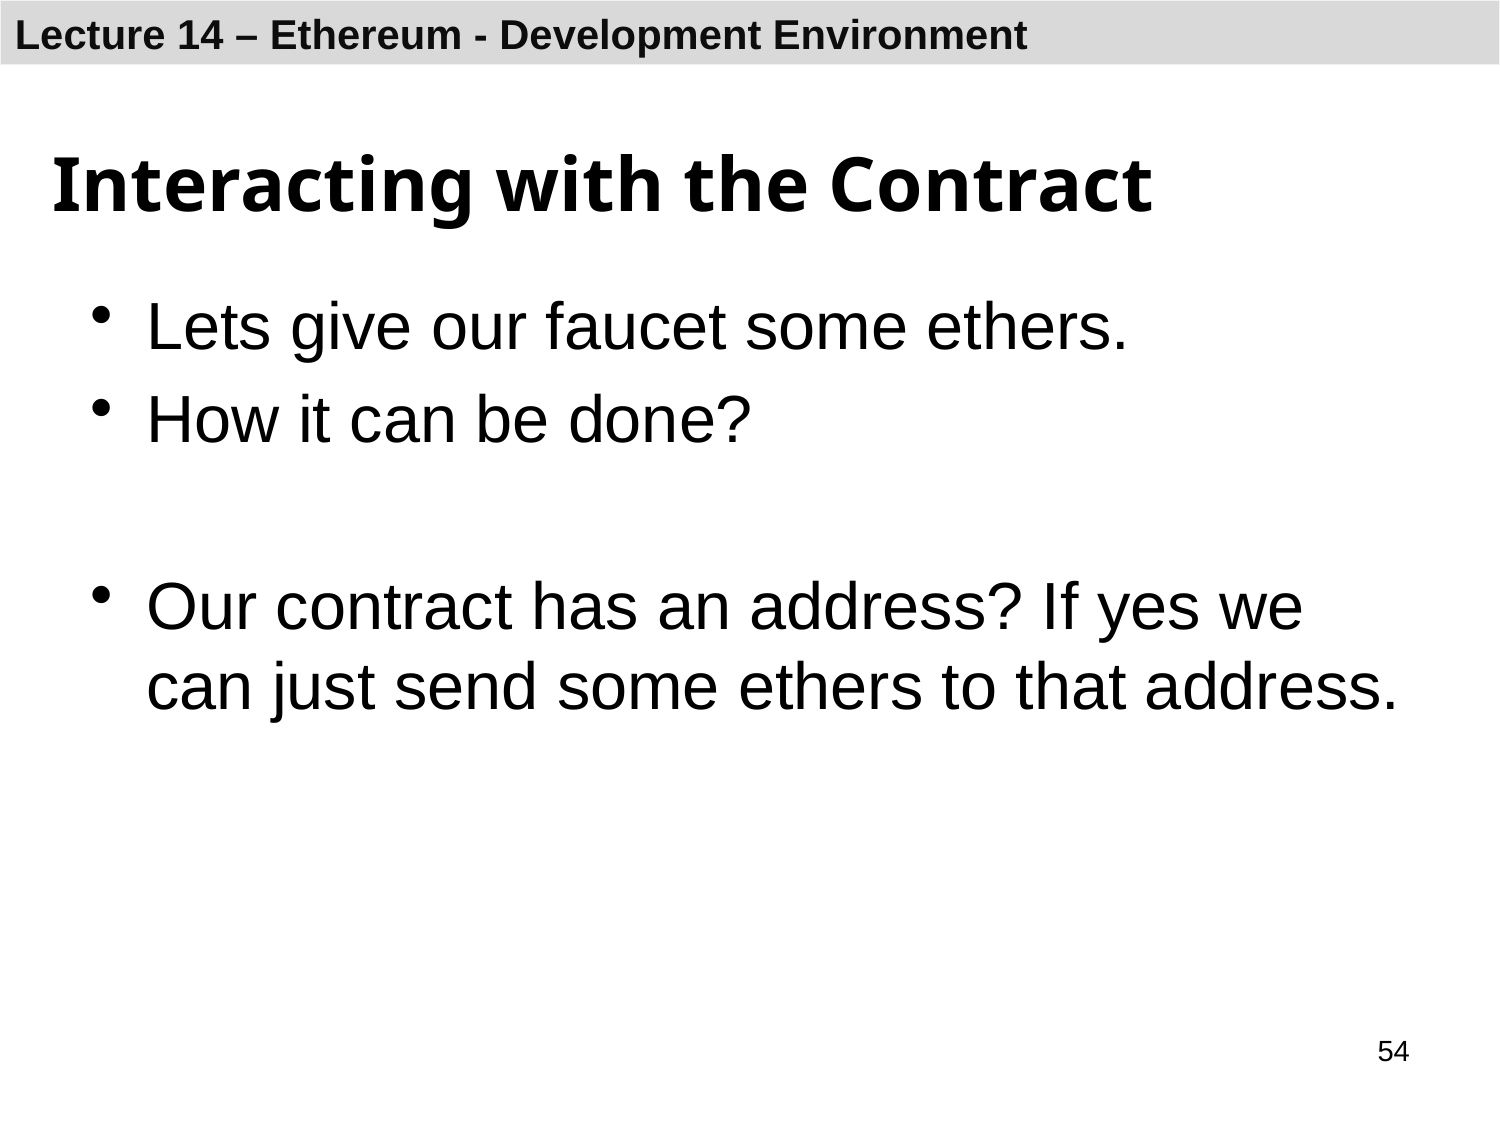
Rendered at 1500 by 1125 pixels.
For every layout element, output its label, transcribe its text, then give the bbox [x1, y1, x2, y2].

title Interacting with the Contract [37, 125, 1388, 238]
slide_number 54 [1074, 1024, 1425, 1103]
list Lets give our faucet some ethers. How it can be done? Our contract has an address? If yes we can just send some ethers to that address. [75, 275, 1425, 963]
